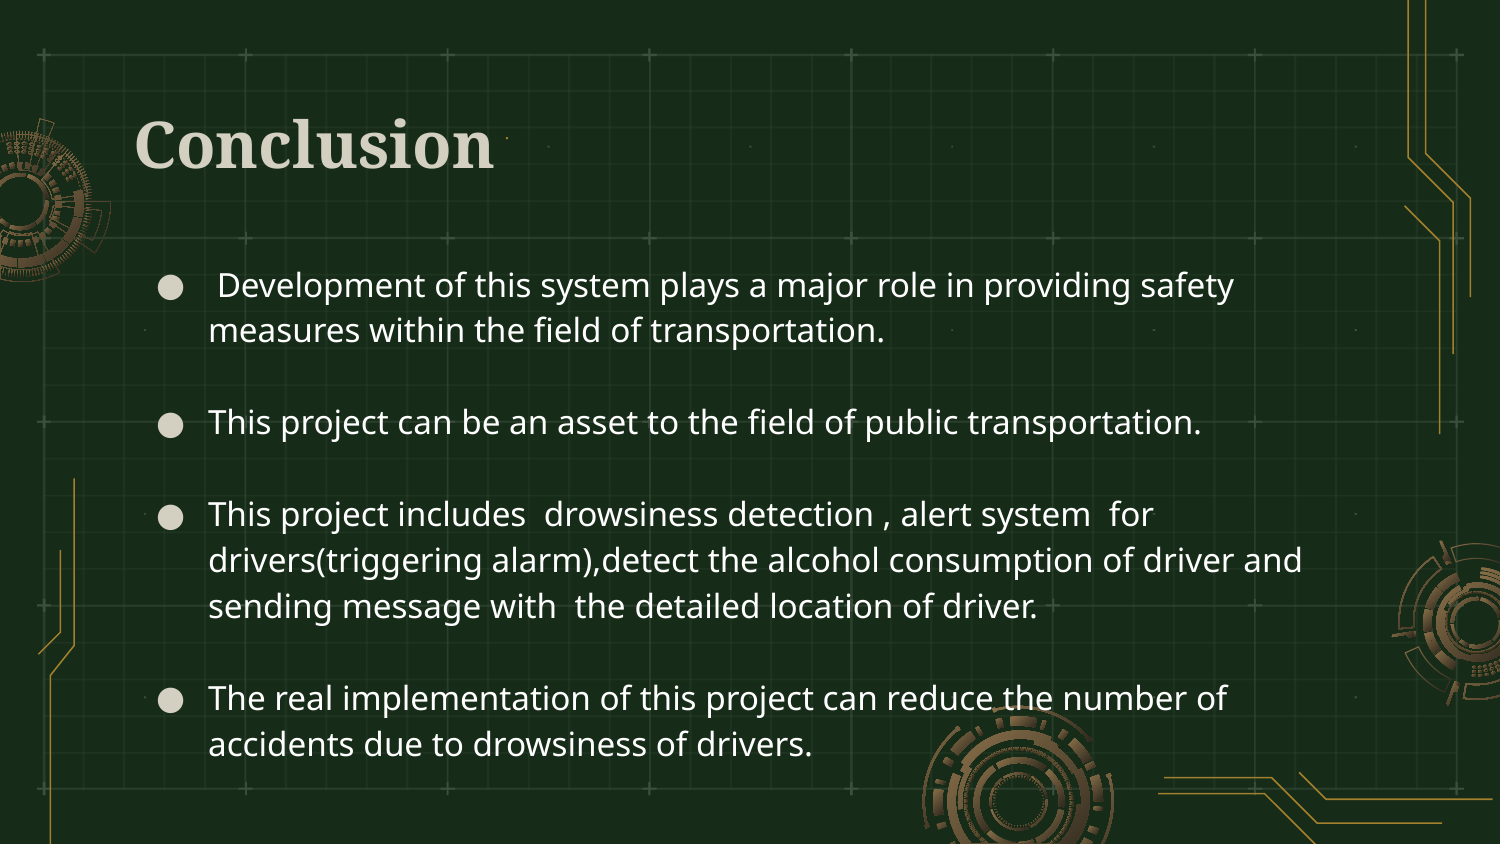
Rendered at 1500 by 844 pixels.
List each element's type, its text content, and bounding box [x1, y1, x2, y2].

title Conclusion [118, 88, 1382, 193]
list Development of this system plays a major role in providing safety measures within the field of transportation. This project can be an asset to the field of public transportation. This project includes drowsiness detection , alert system for drivers(triggering alarm),detect the alcohol consumption of driver and sending message with the detailed location of driver. The real implementation of this project can reduce the number of accidents due to drowsiness of drivers. [118, 202, 1382, 756]
